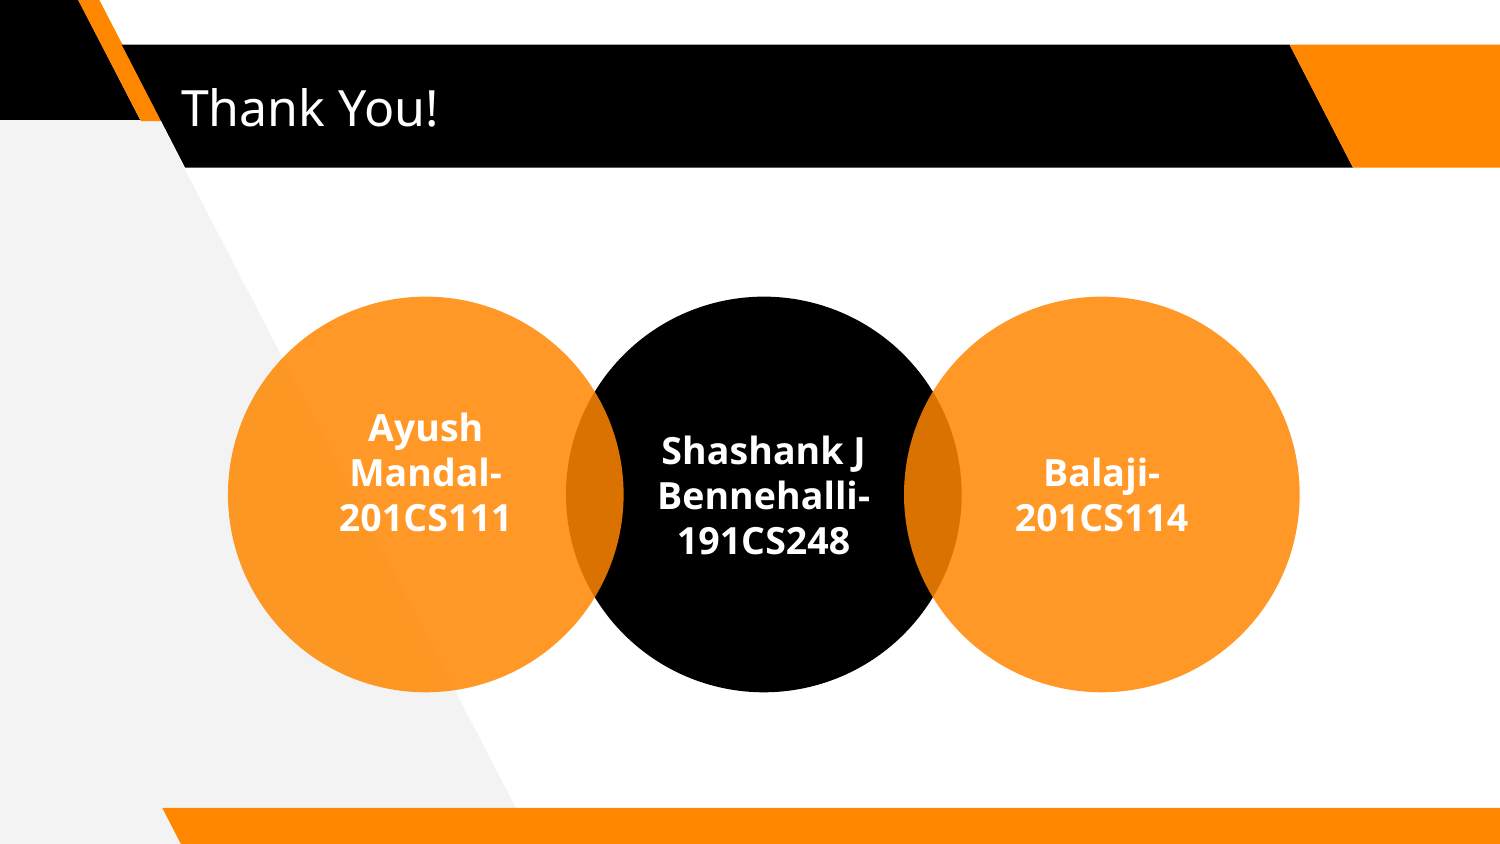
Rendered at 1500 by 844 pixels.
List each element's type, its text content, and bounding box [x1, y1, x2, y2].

text_box Shashank J Bennehalli- 191CS248 [595, 296, 933, 693]
text_box Ayush Mandal- 201CS111 [227, 296, 624, 693]
text_box Balaji- 201CS114 [904, 296, 1300, 693]
title Thank You! [181, 45, 1285, 169]
